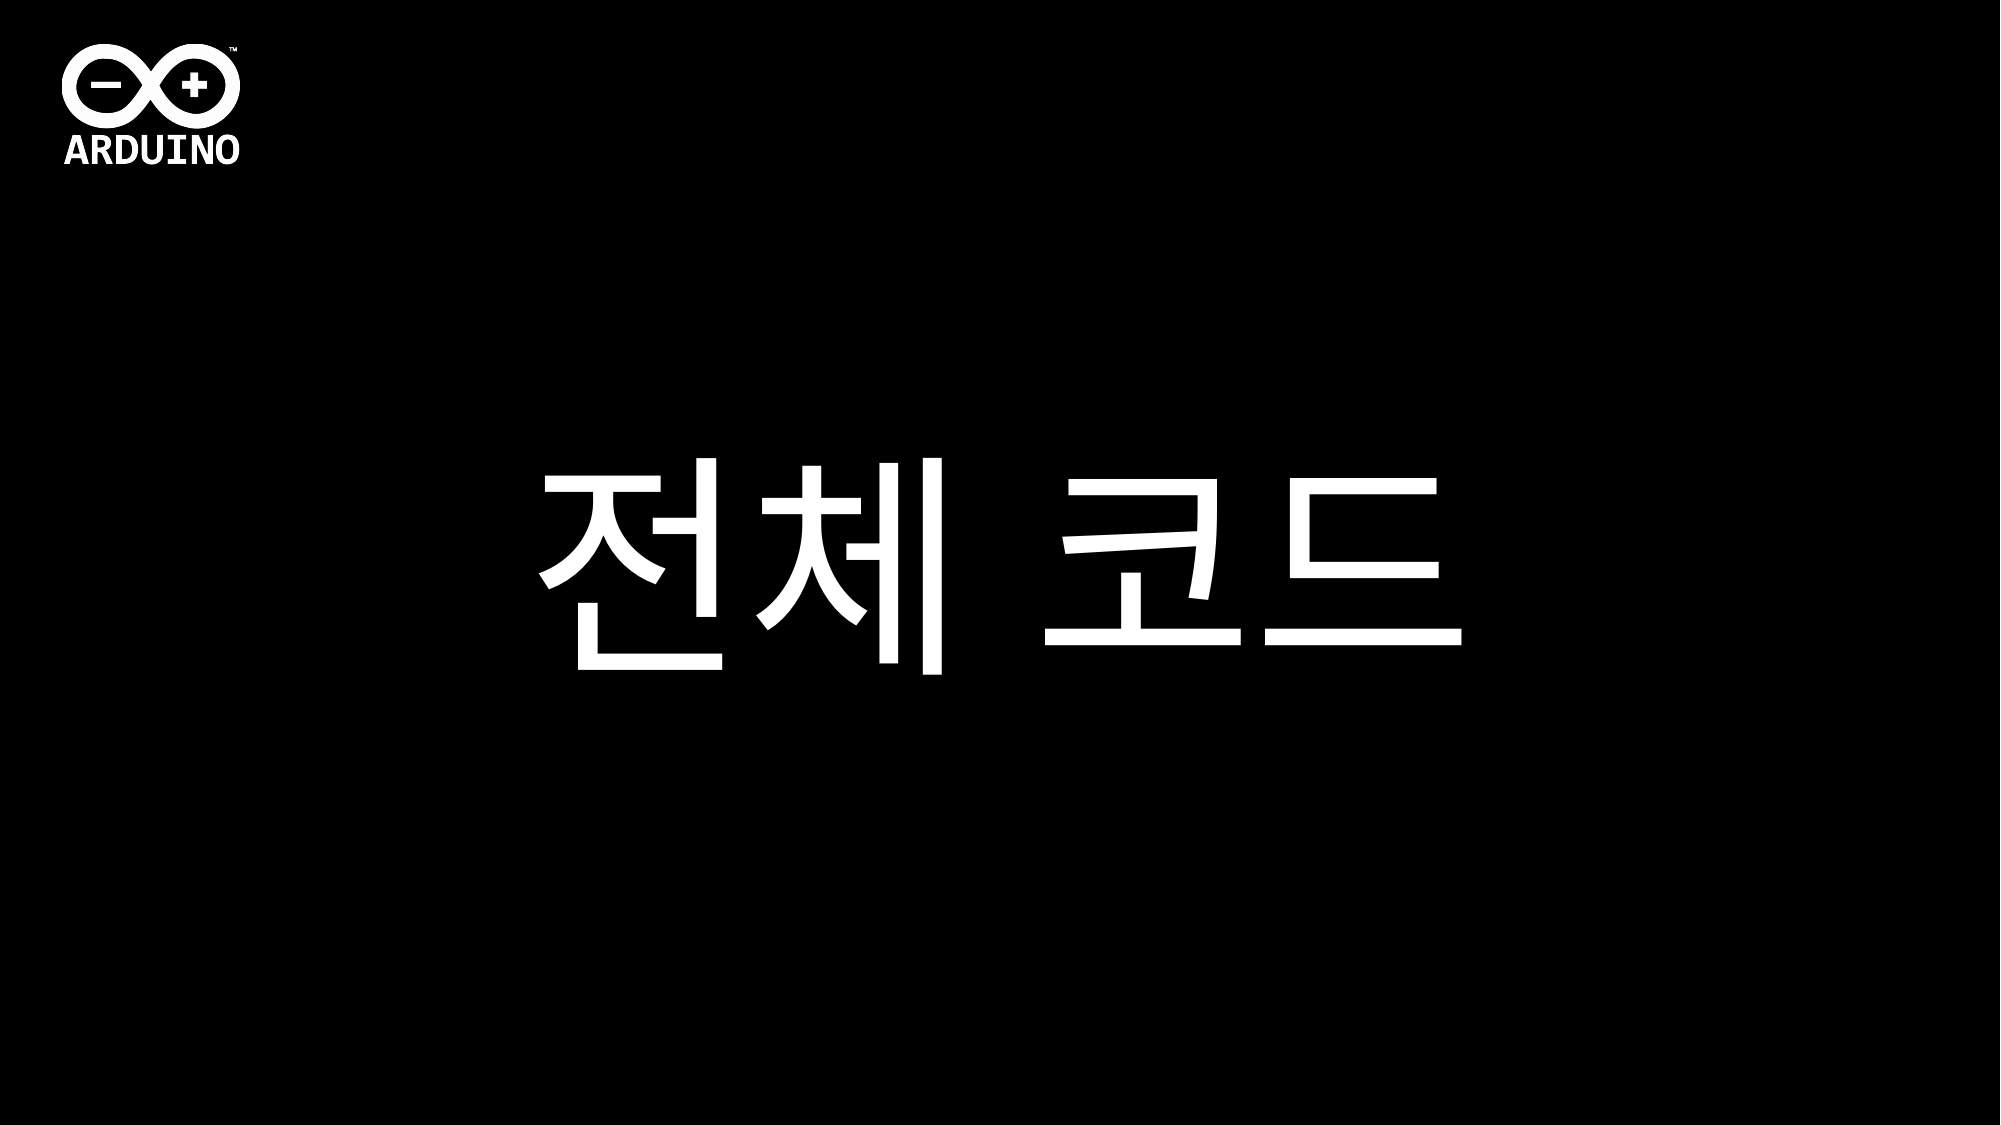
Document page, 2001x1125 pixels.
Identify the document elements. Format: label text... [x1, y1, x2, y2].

text_box 전체 코드 [478, 409, 1521, 712]
picture [62, 44, 240, 165]
